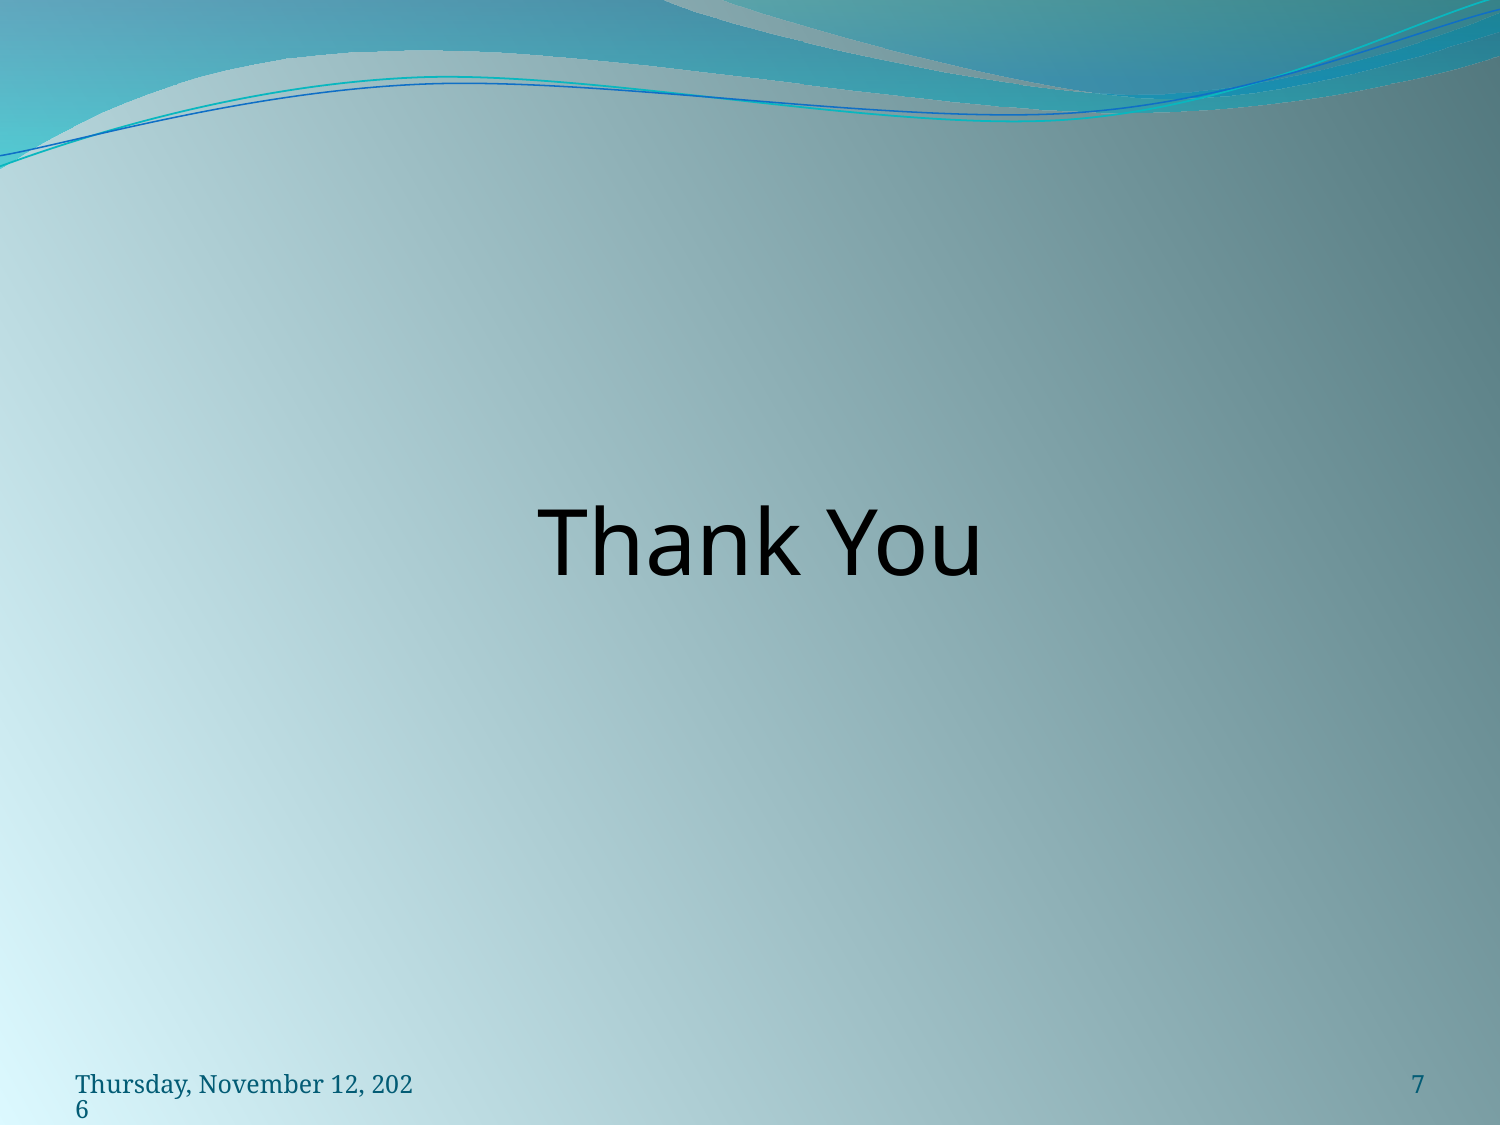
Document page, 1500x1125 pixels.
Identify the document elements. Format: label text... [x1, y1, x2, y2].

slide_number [75, 1042, 425, 1103]
list Thank You [75, 317, 1425, 1038]
slide_number 7 [1299, 1042, 1425, 1103]
